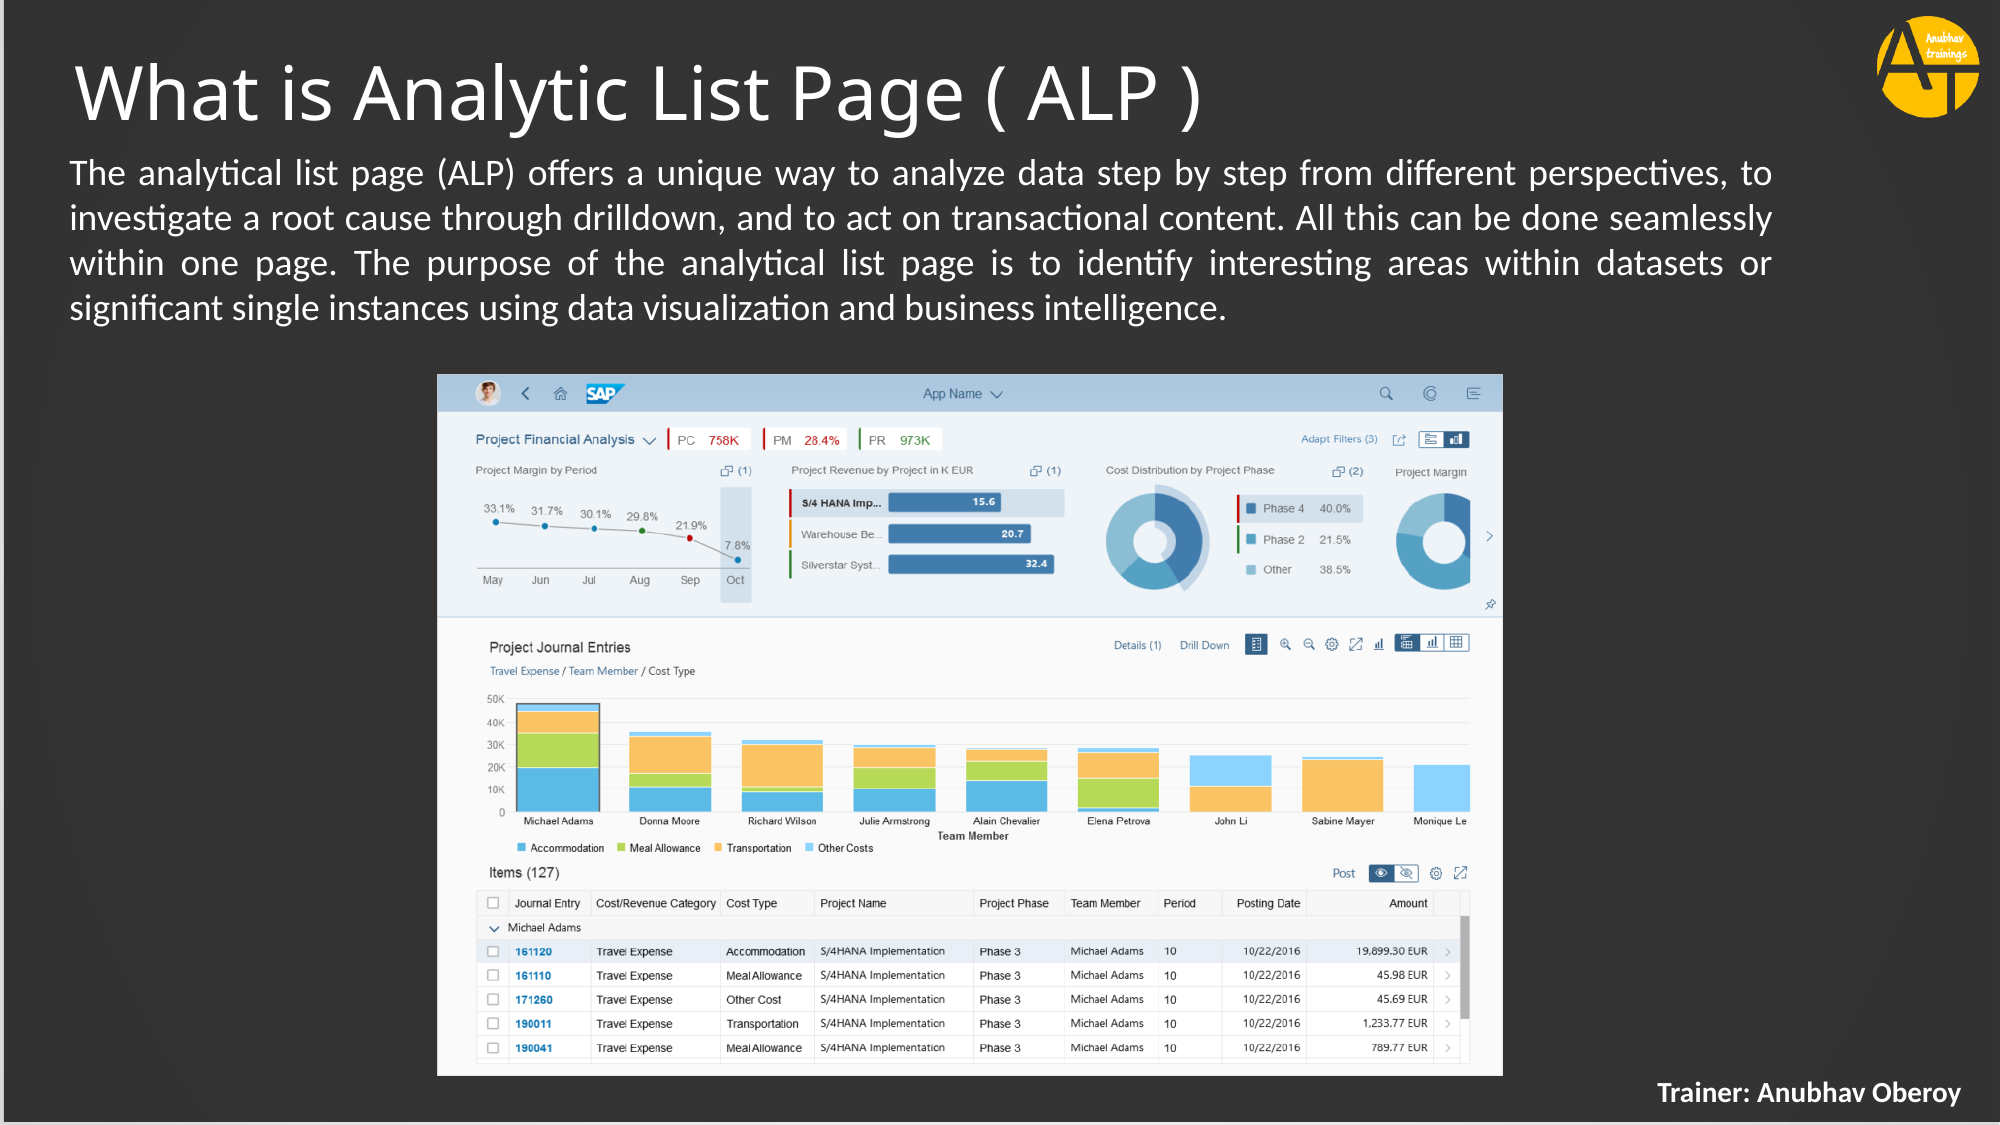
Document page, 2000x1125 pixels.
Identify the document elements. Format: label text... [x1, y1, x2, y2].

title What is Analytic List Page ( ALP ) [54, 32, 1900, 149]
picture [436, 374, 1503, 1077]
picture [1866, 9, 1985, 126]
text_box The analytical list page (ALP) offers a unique way to analyze data step by step from different perspectives, to investigate a root cause through drilldown, and to act on transactional content. All this can be done seamlessly within one page. The purpose of the analytical list page is to identify interesting areas within datasets or significant single instances using data visualization and business intelligence. [54, 140, 1790, 381]
footer Trainer: Anubhav Oberoy [1625, 1061, 1994, 1121]
text_box [2, 0, 2000, 1124]
